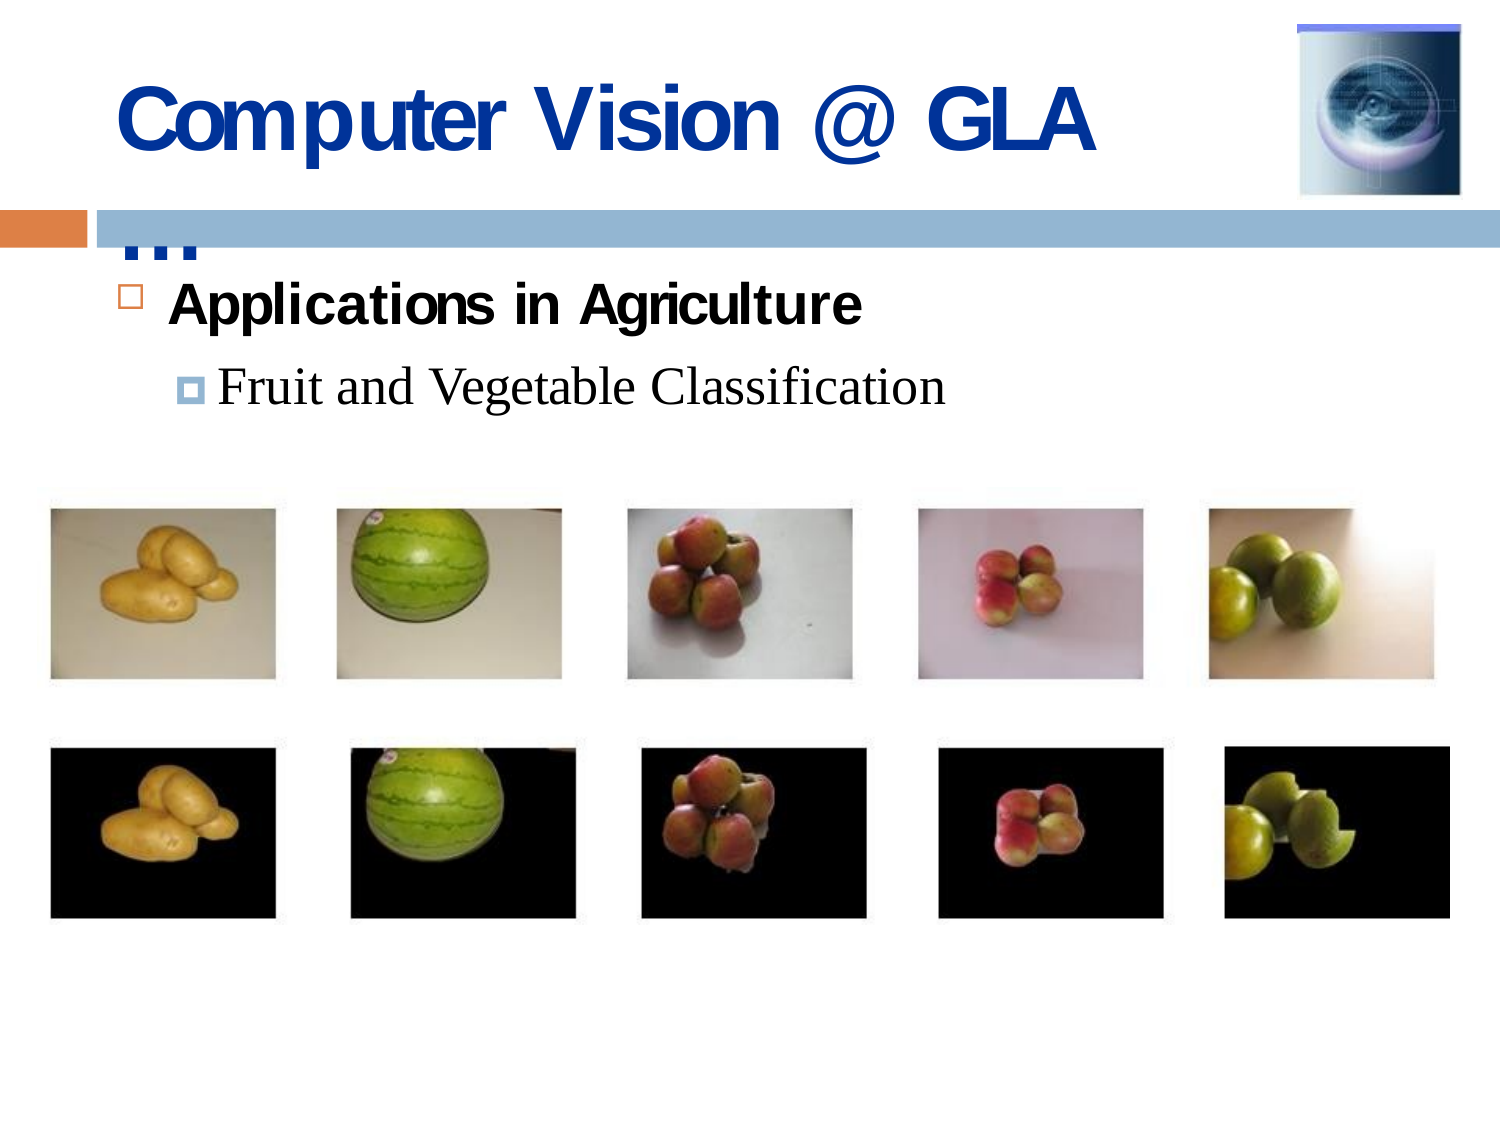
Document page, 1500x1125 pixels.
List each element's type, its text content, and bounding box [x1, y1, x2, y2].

title Computer Vision @ GLA … [113, 56, 1173, 279]
picture [37, 487, 1451, 926]
text_box Applications in Agriculture 🞑 Fruit and Vegetable Classification [113, 279, 957, 416]
picture [1296, 24, 1463, 201]
